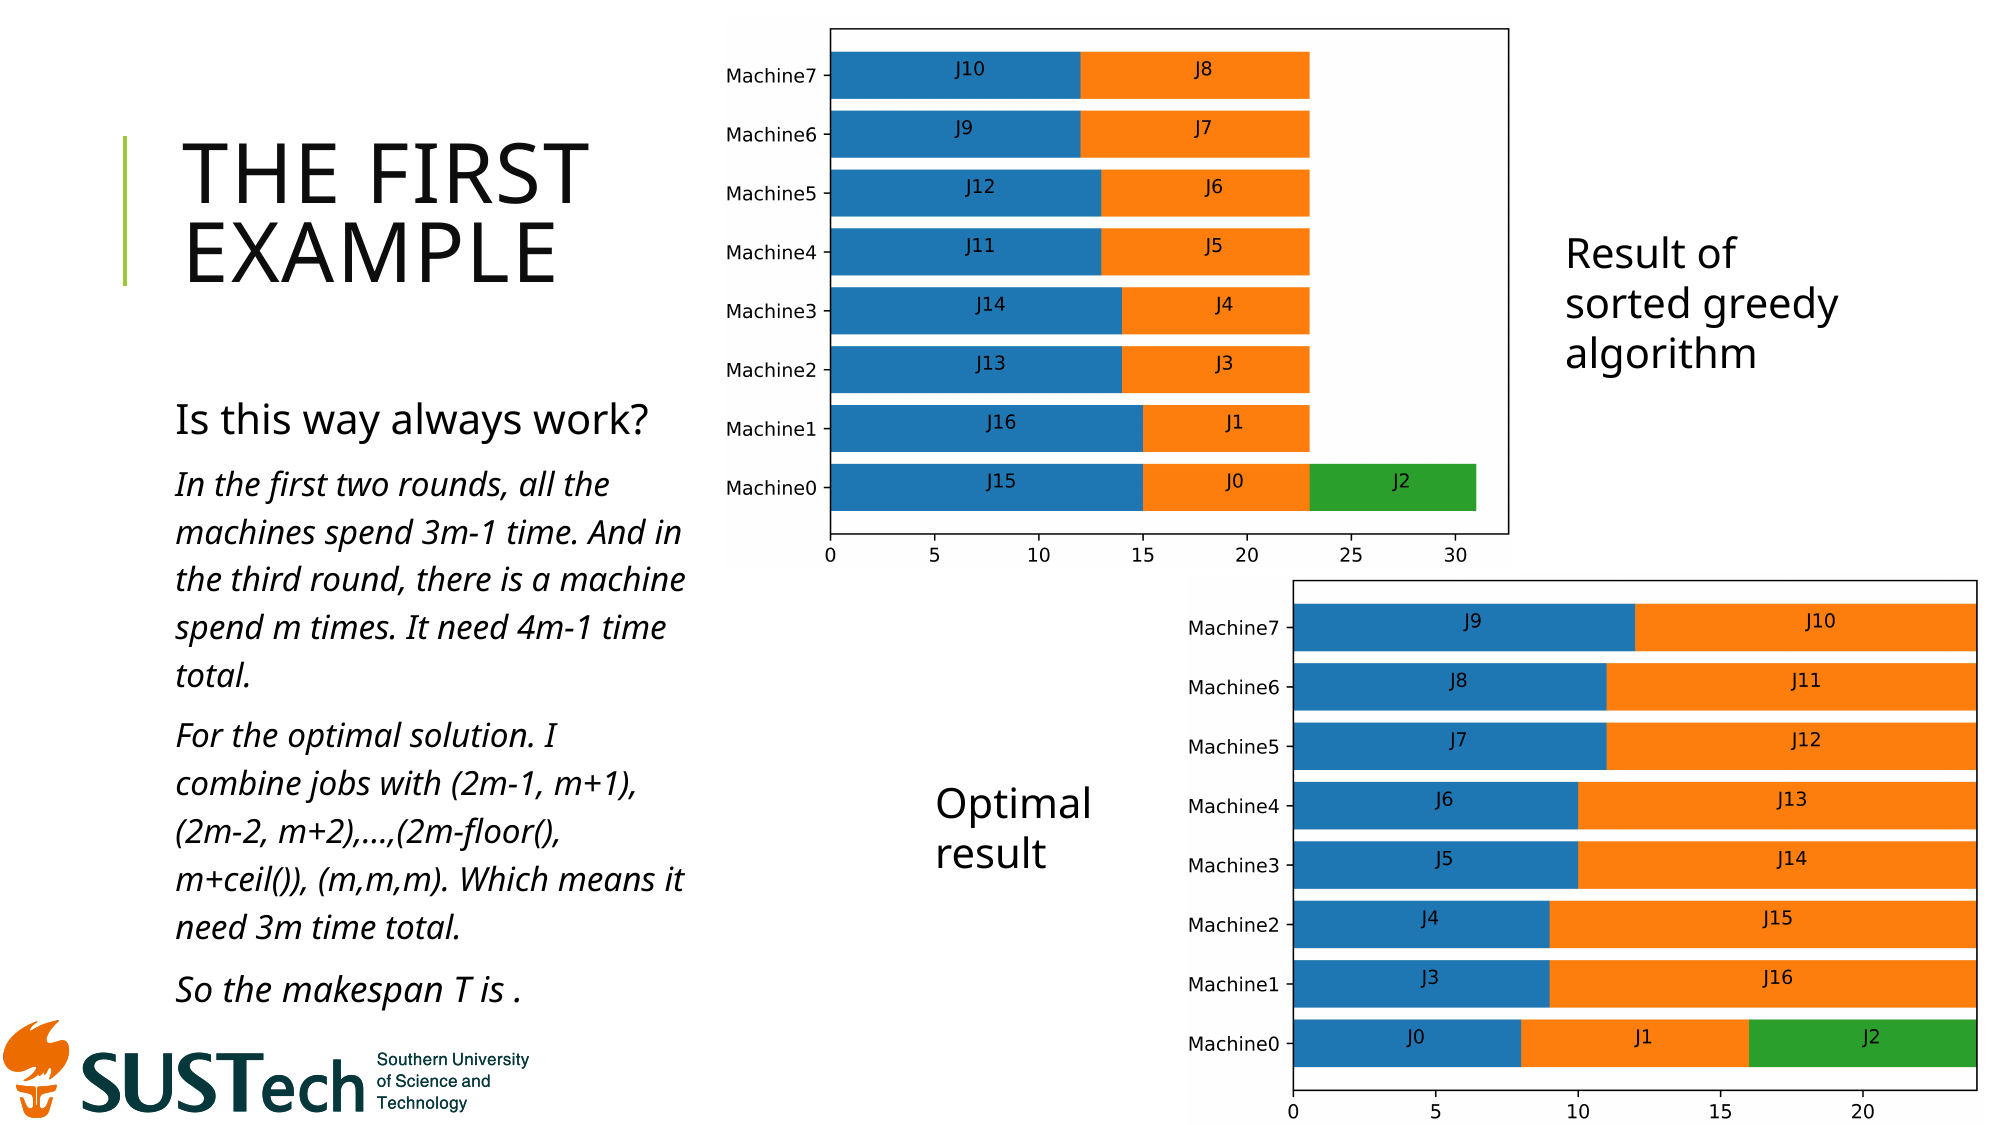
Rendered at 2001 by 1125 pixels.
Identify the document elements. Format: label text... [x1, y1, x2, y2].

picture [3, 1020, 529, 1118]
title The first Example [168, 96, 682, 342]
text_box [725, 17, 1984, 1125]
